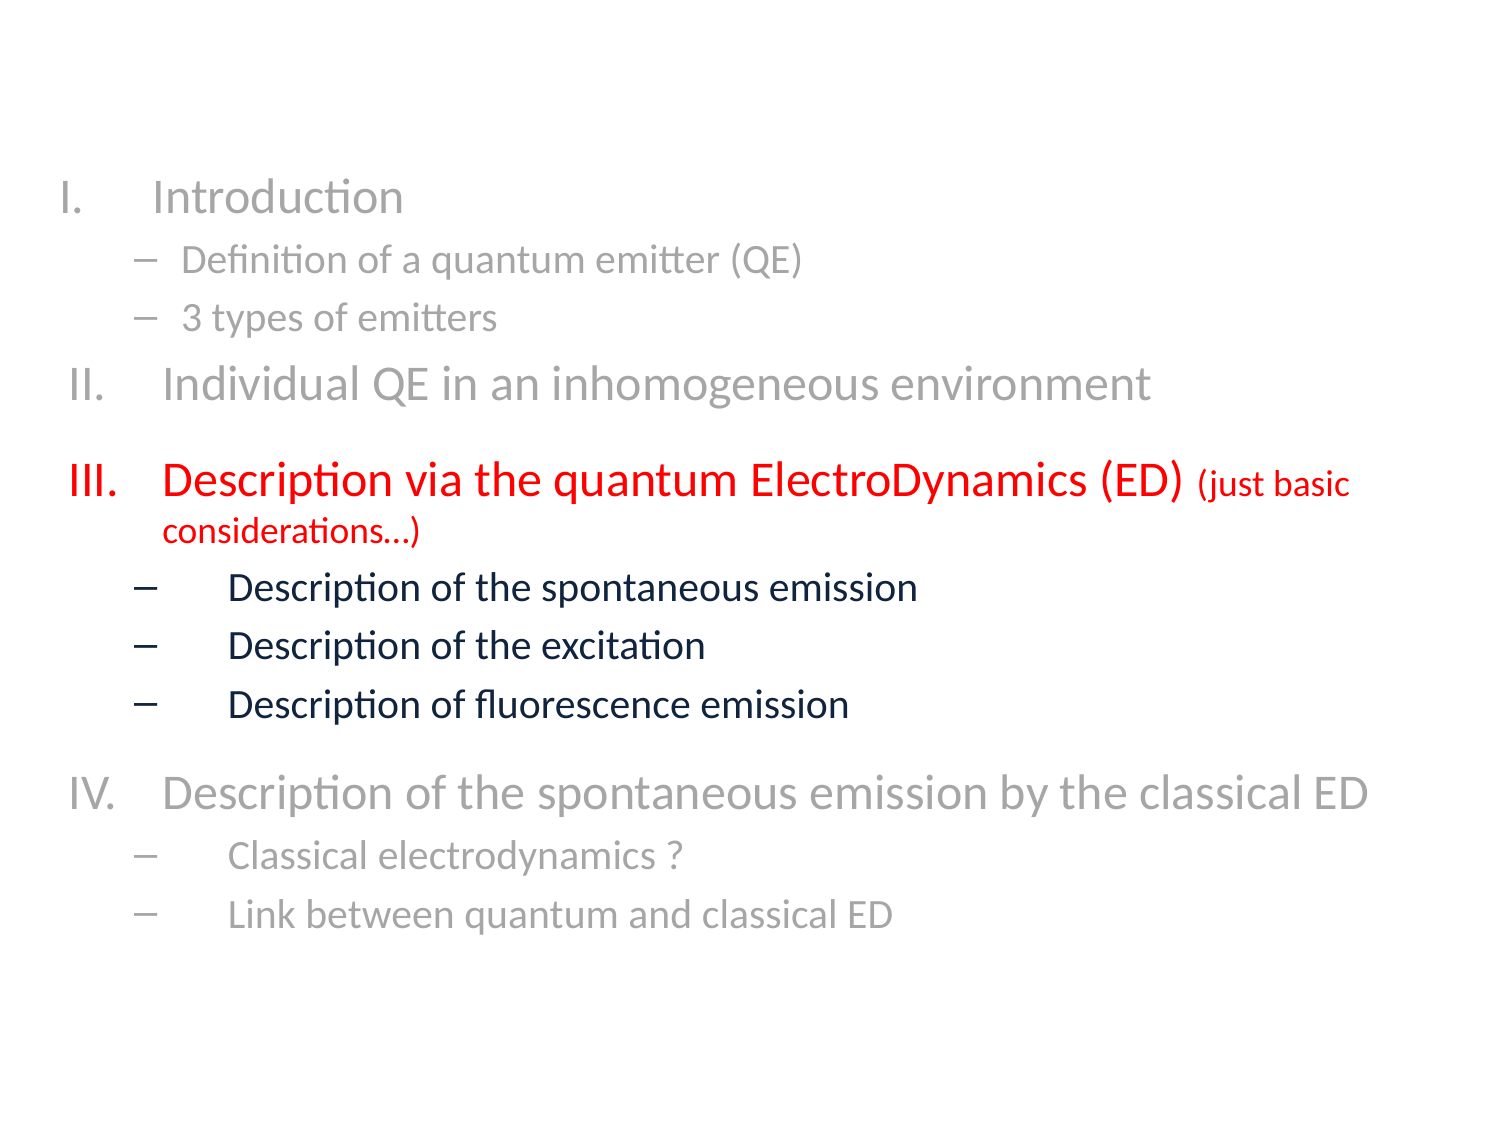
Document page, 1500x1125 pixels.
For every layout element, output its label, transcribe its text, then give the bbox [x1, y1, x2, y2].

list Introduction Definition of a quantum emitter (QE) 3 types of emitters Individual QE in an inhomogeneous environment Description via the quantum ElectroDynamics (ED) (just basic considerations…) Description of the spontaneous emission Description of the excitation Description of fluorescence emission Description of the spontaneous emission by the classical ED Classical electrodynamics ? Link between quantum and classical ED [44, 156, 1456, 1000]
